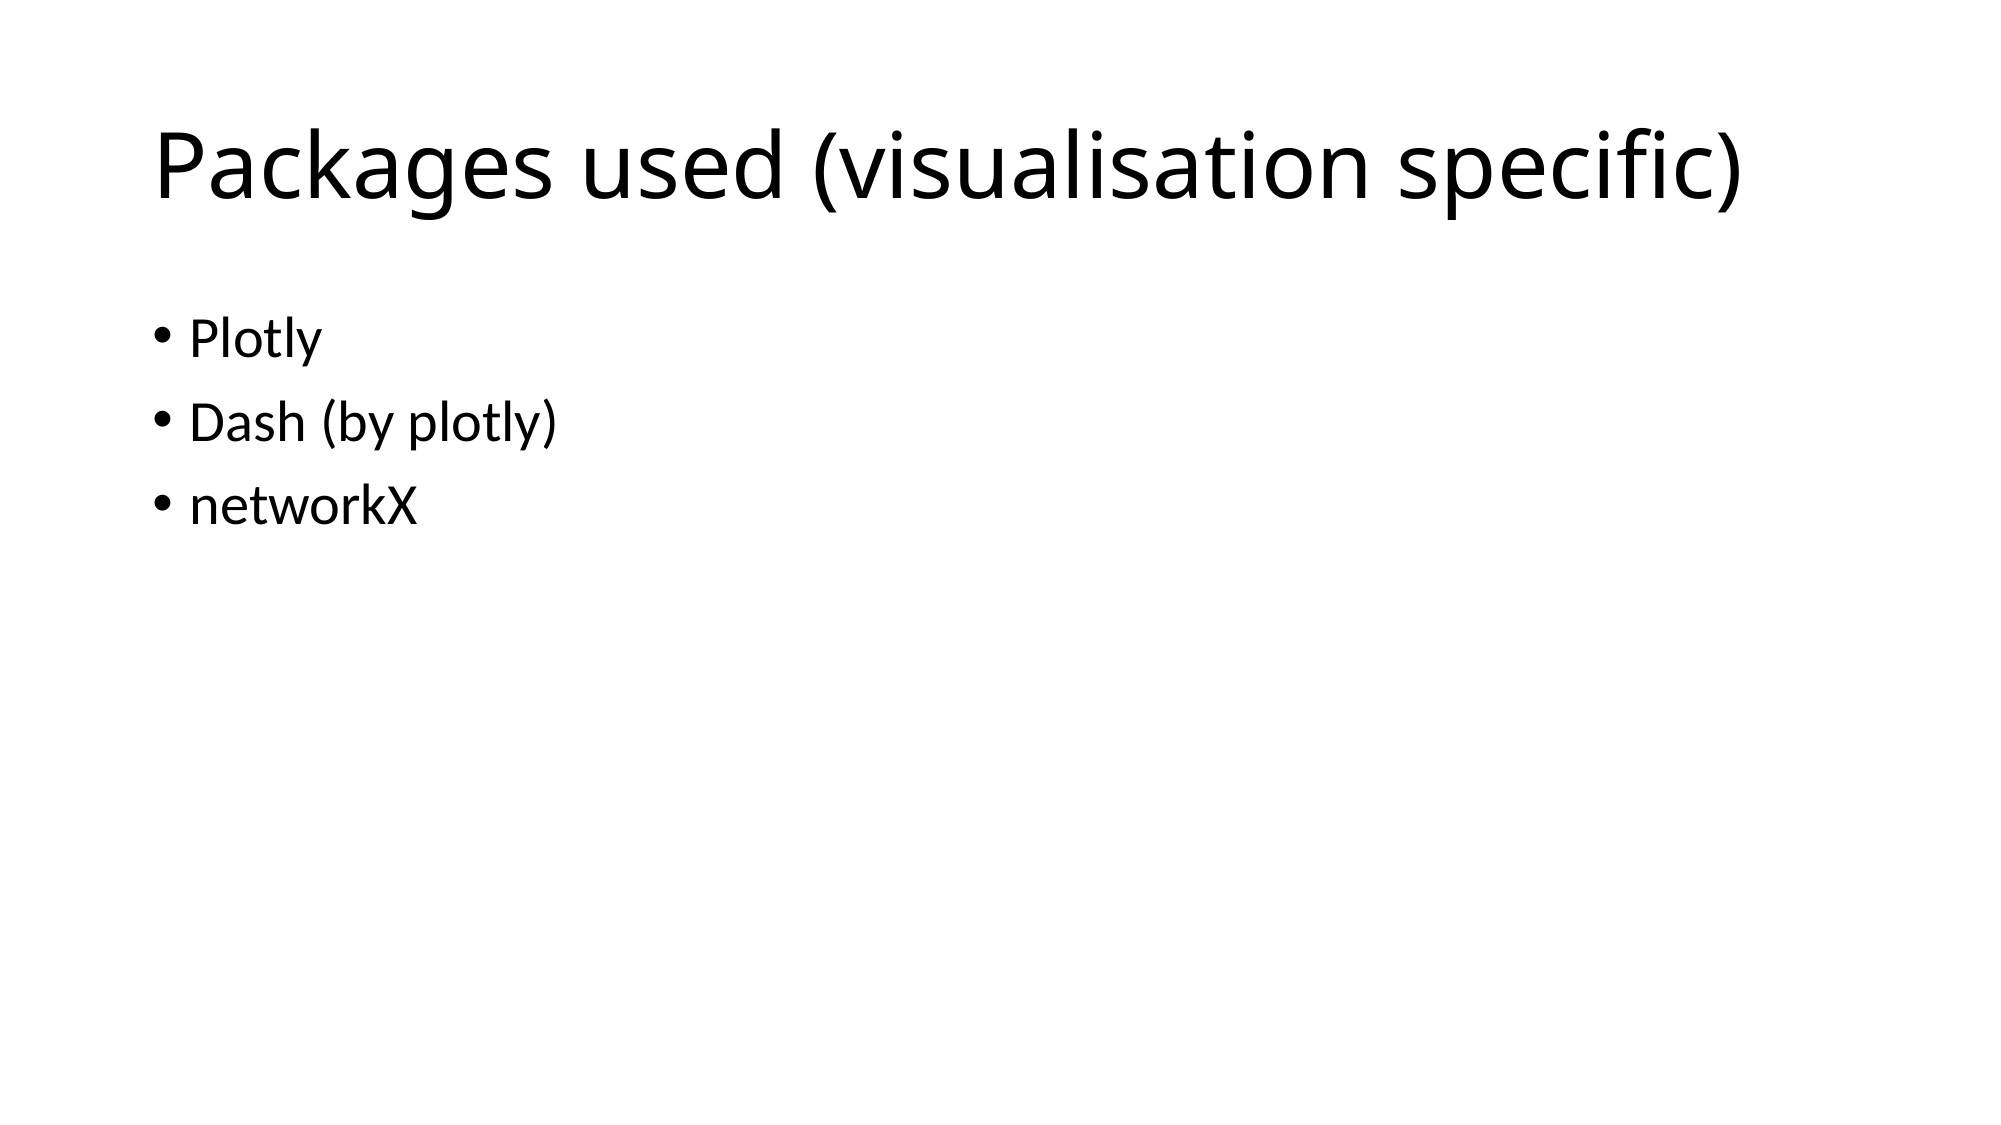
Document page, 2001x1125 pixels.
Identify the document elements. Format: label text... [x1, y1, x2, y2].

list Plotly Dash (by plotly) networkX [137, 299, 1863, 1014]
title Packages used (visualisation specific) [137, 59, 1863, 278]
